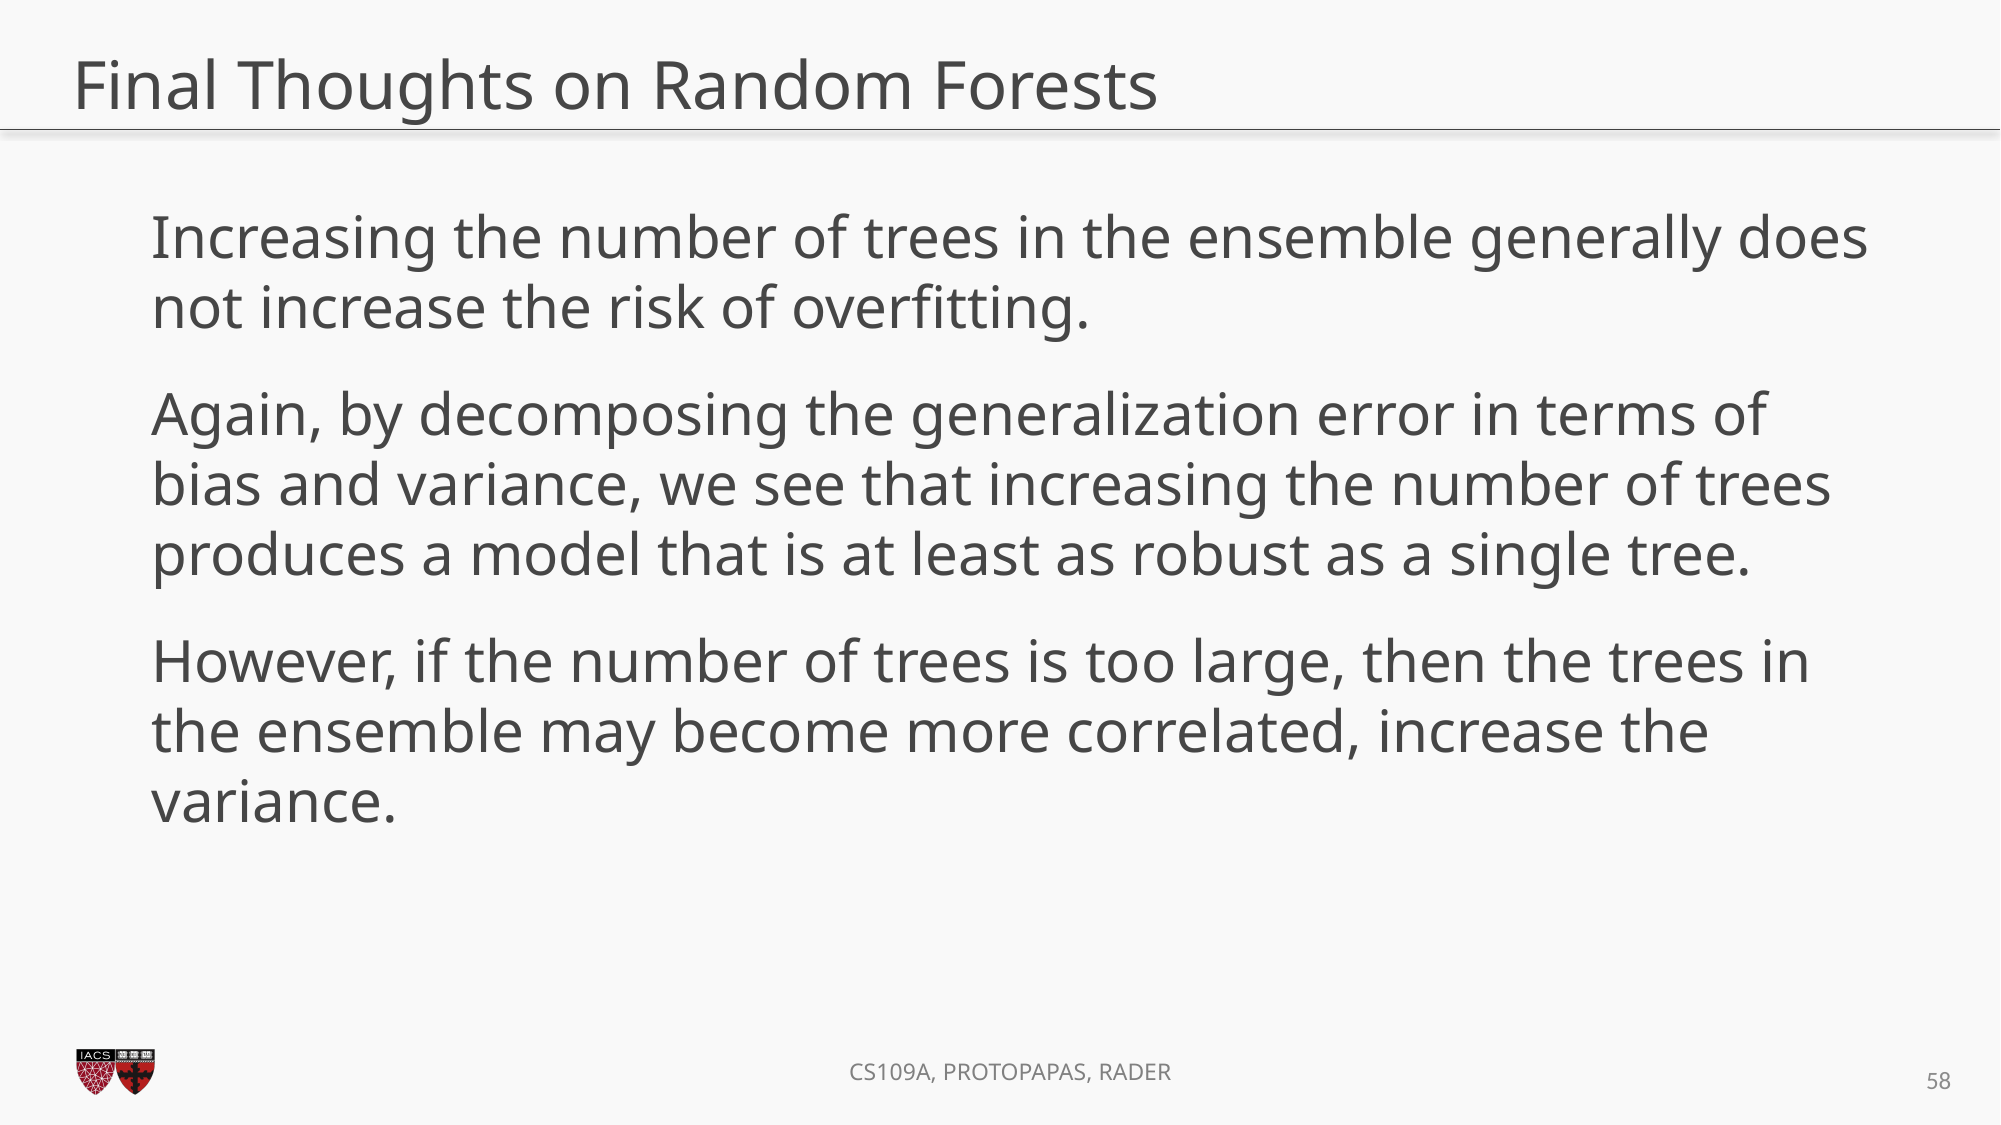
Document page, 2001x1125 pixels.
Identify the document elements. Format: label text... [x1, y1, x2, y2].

picture [75, 1049, 155, 1095]
slide_number 58 [1500, 1050, 1967, 1110]
list Increasing the number of trees in the ensemble generally does not increase the risk of overfitting. Again, by decomposing the generalization error in terms of bias and variance, we see that increasing the number of trees produces a model that is at least as robust as a single tree. However, if the number of trees is too large, then the trees in the ensemble may become more correlated, increase the variance. [136, 193, 1906, 540]
title Final Thoughts on Random Forests [57, 35, 1943, 162]
